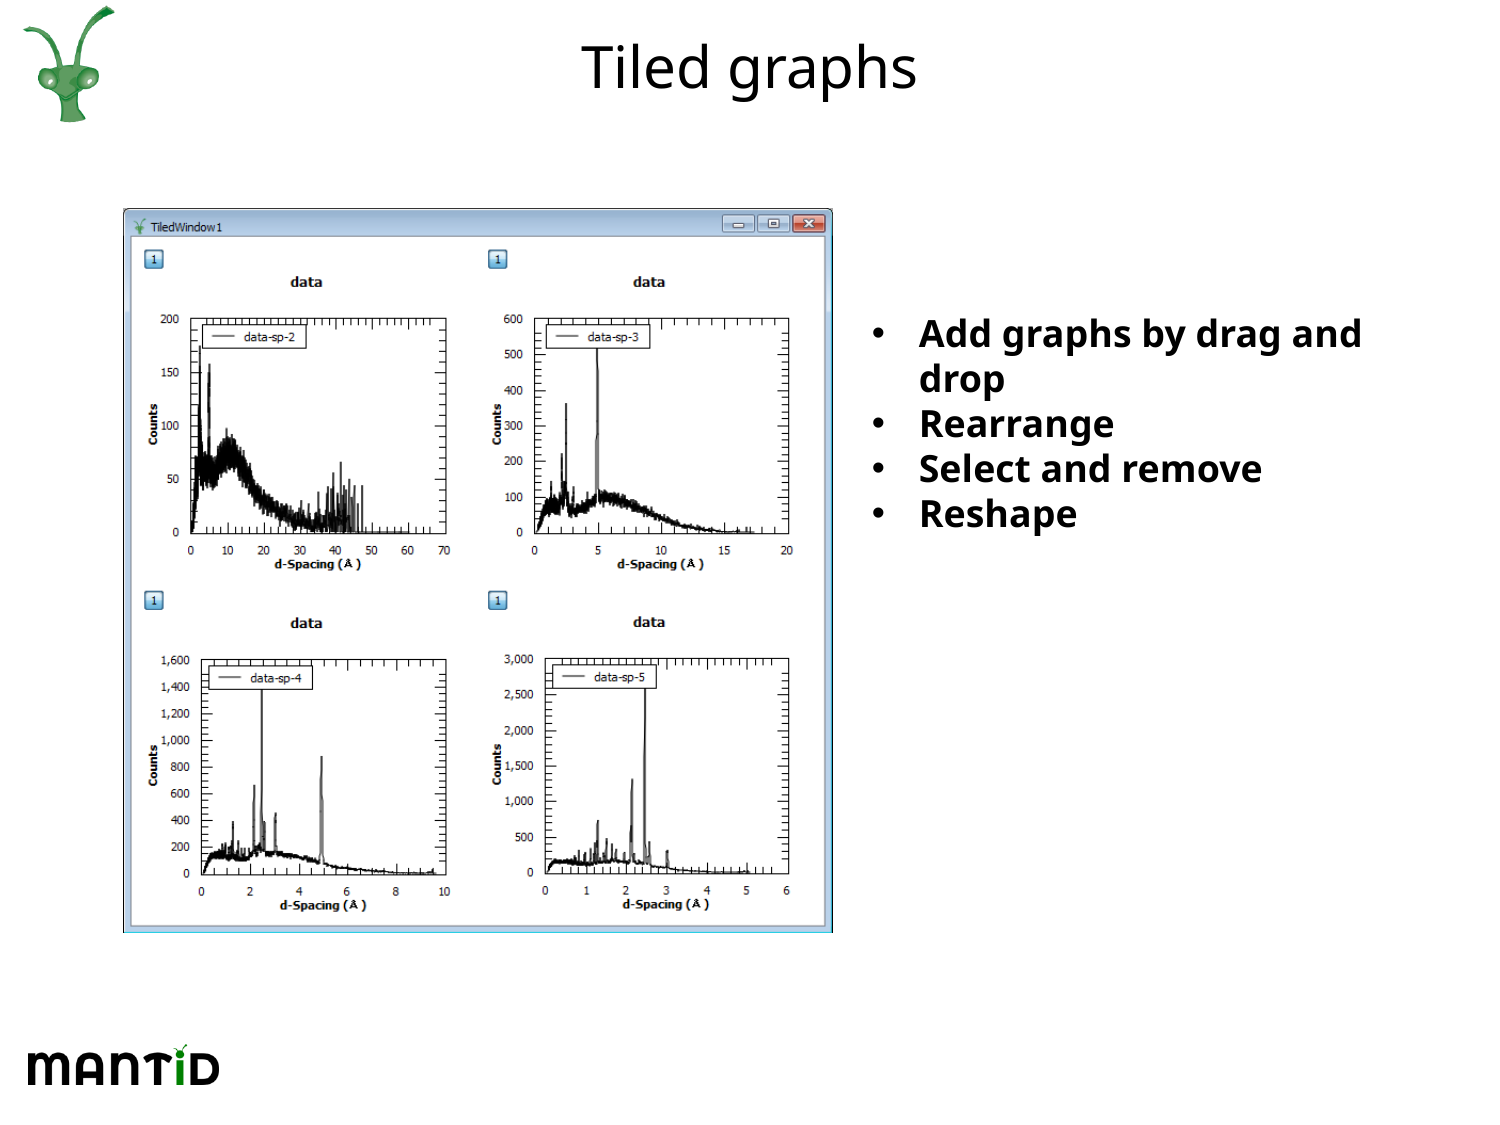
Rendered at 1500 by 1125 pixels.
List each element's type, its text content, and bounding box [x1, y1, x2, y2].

title Tiled graphs [75, 0, 1425, 160]
picture [123, 207, 833, 933]
text_box Add graphs by drag and drop Rearrange Select and remove Reshape [857, 302, 1472, 588]
picture [0, 0, 75, 127]
picture [28, 1044, 219, 1085]
